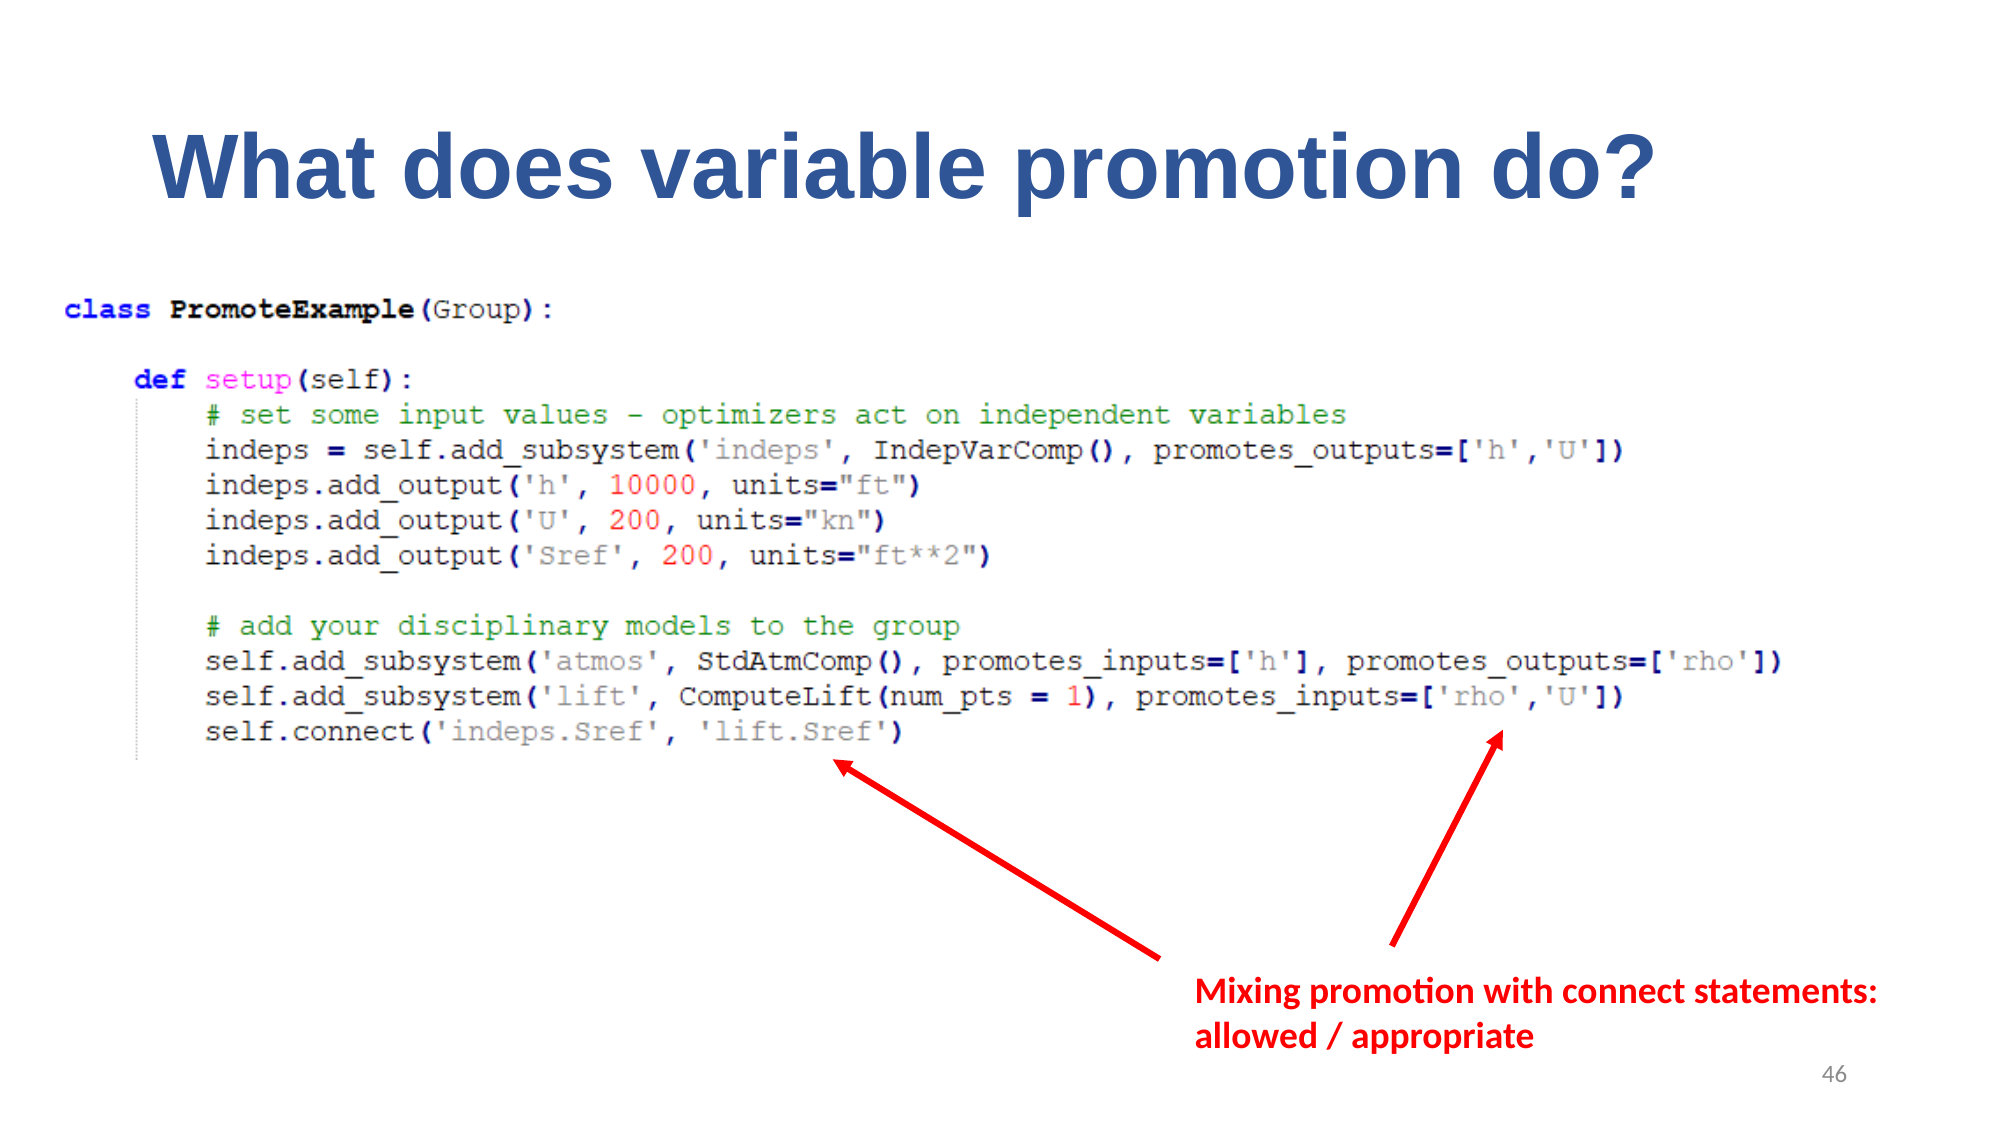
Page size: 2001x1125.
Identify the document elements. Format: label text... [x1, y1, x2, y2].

title What does variable promotion do? [137, 59, 1863, 278]
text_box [832, 759, 1160, 960]
slide_number 46 [1412, 1042, 1863, 1103]
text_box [1391, 729, 1503, 947]
text_box Mixing promotion with connect statements: allowed / appropriate [1179, 958, 1899, 1064]
picture [64, 292, 1833, 761]
